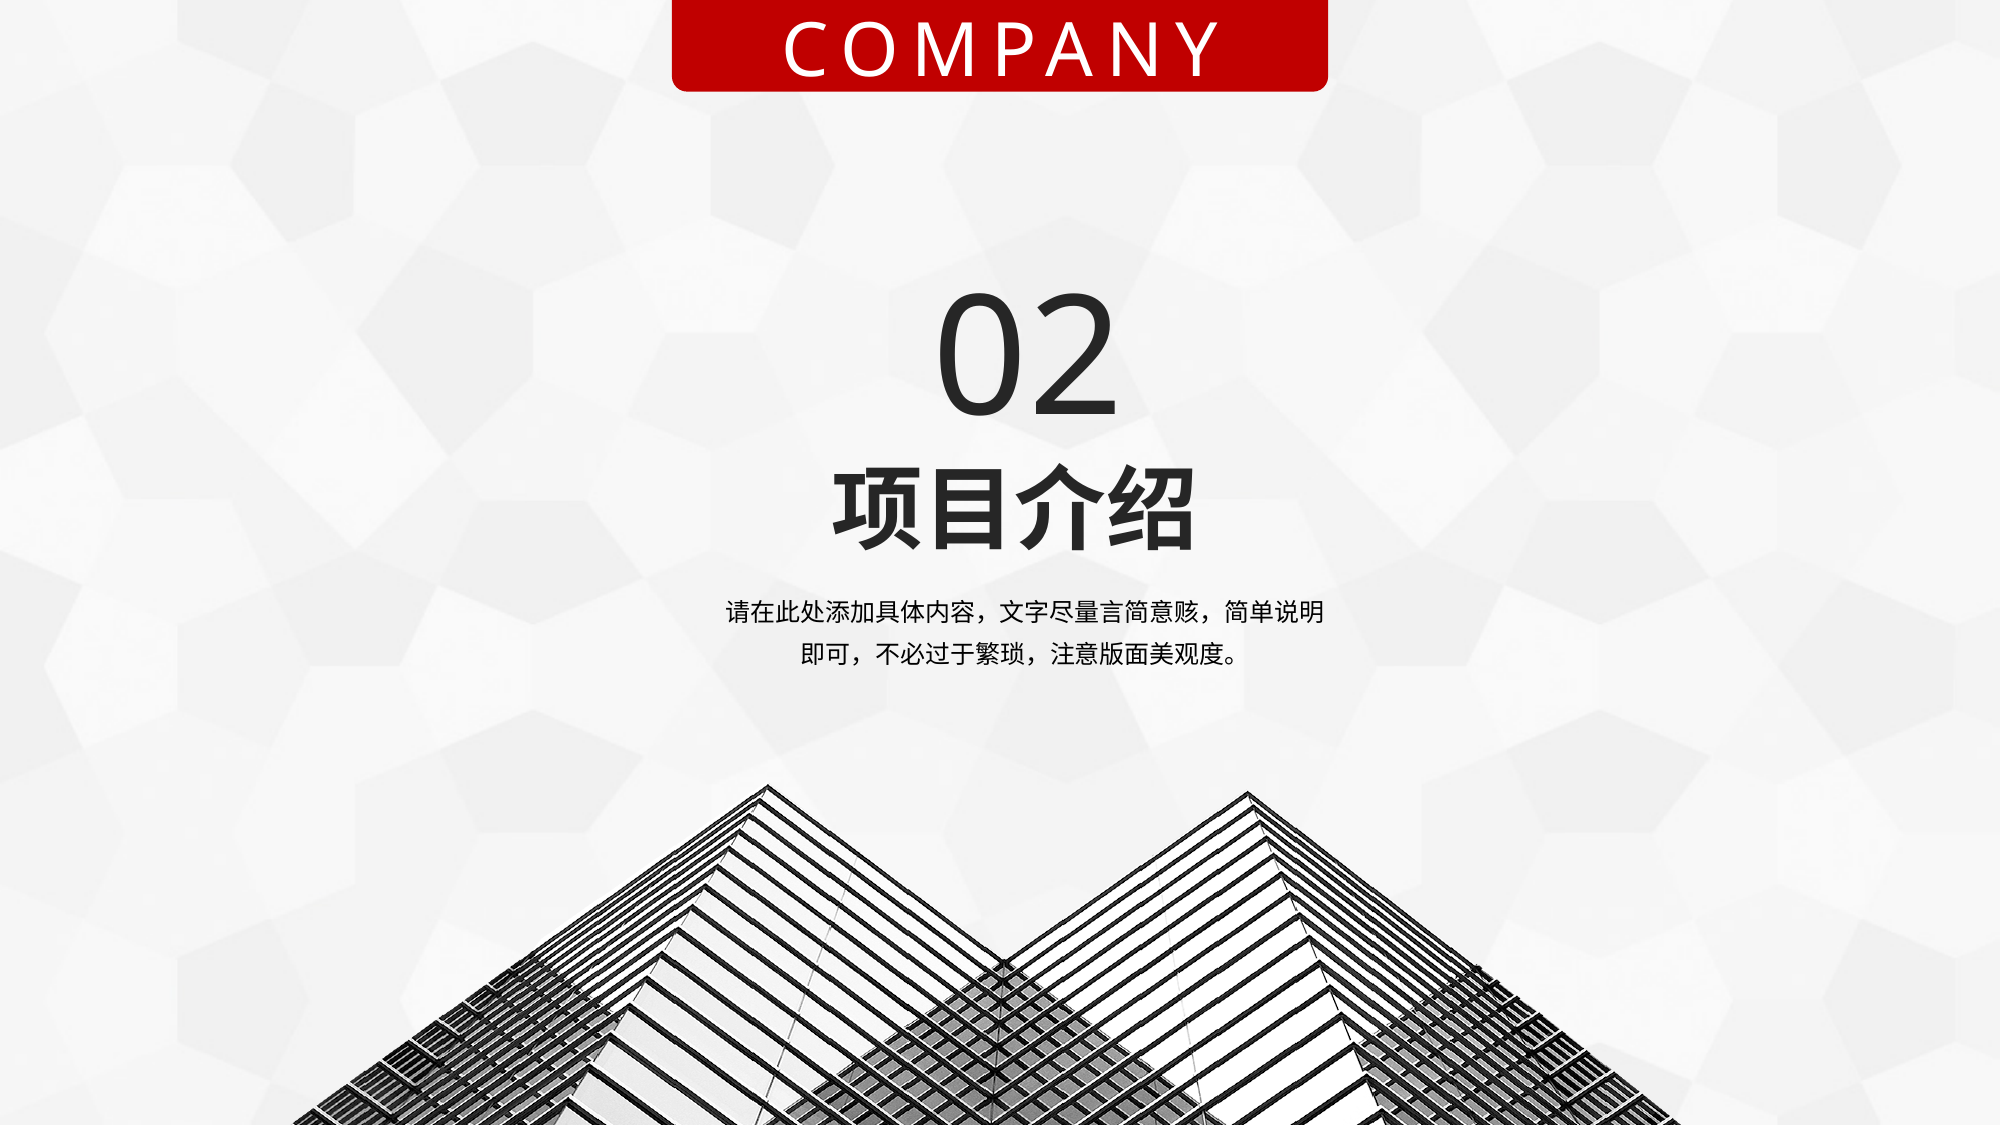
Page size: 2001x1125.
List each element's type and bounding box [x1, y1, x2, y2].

text_box [646, 290, 1326, 670]
text_box [671, 0, 1329, 100]
picture [0, 0, 2000, 1125]
